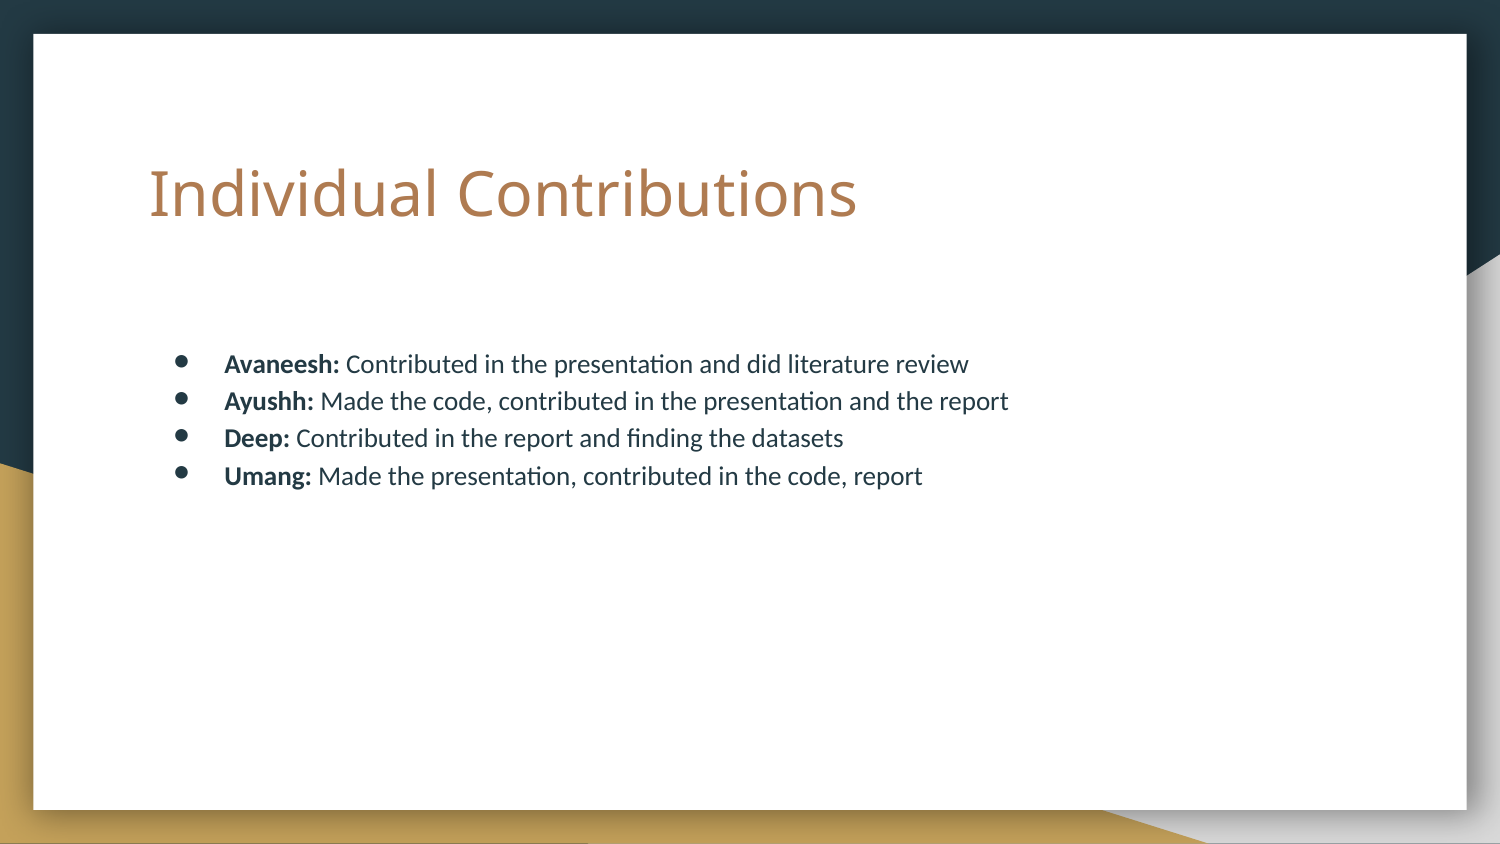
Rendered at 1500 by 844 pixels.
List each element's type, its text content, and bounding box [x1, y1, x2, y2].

list Avaneesh: Contributed in the presentation and did literature review Ayushh: Made the code, contributed in the presentation and the report Deep: Contributed in the report and finding the datasets Umang: Made the presentation, contributed in the code, report [134, 326, 1366, 729]
title Individual Contributions [134, 138, 1366, 296]
